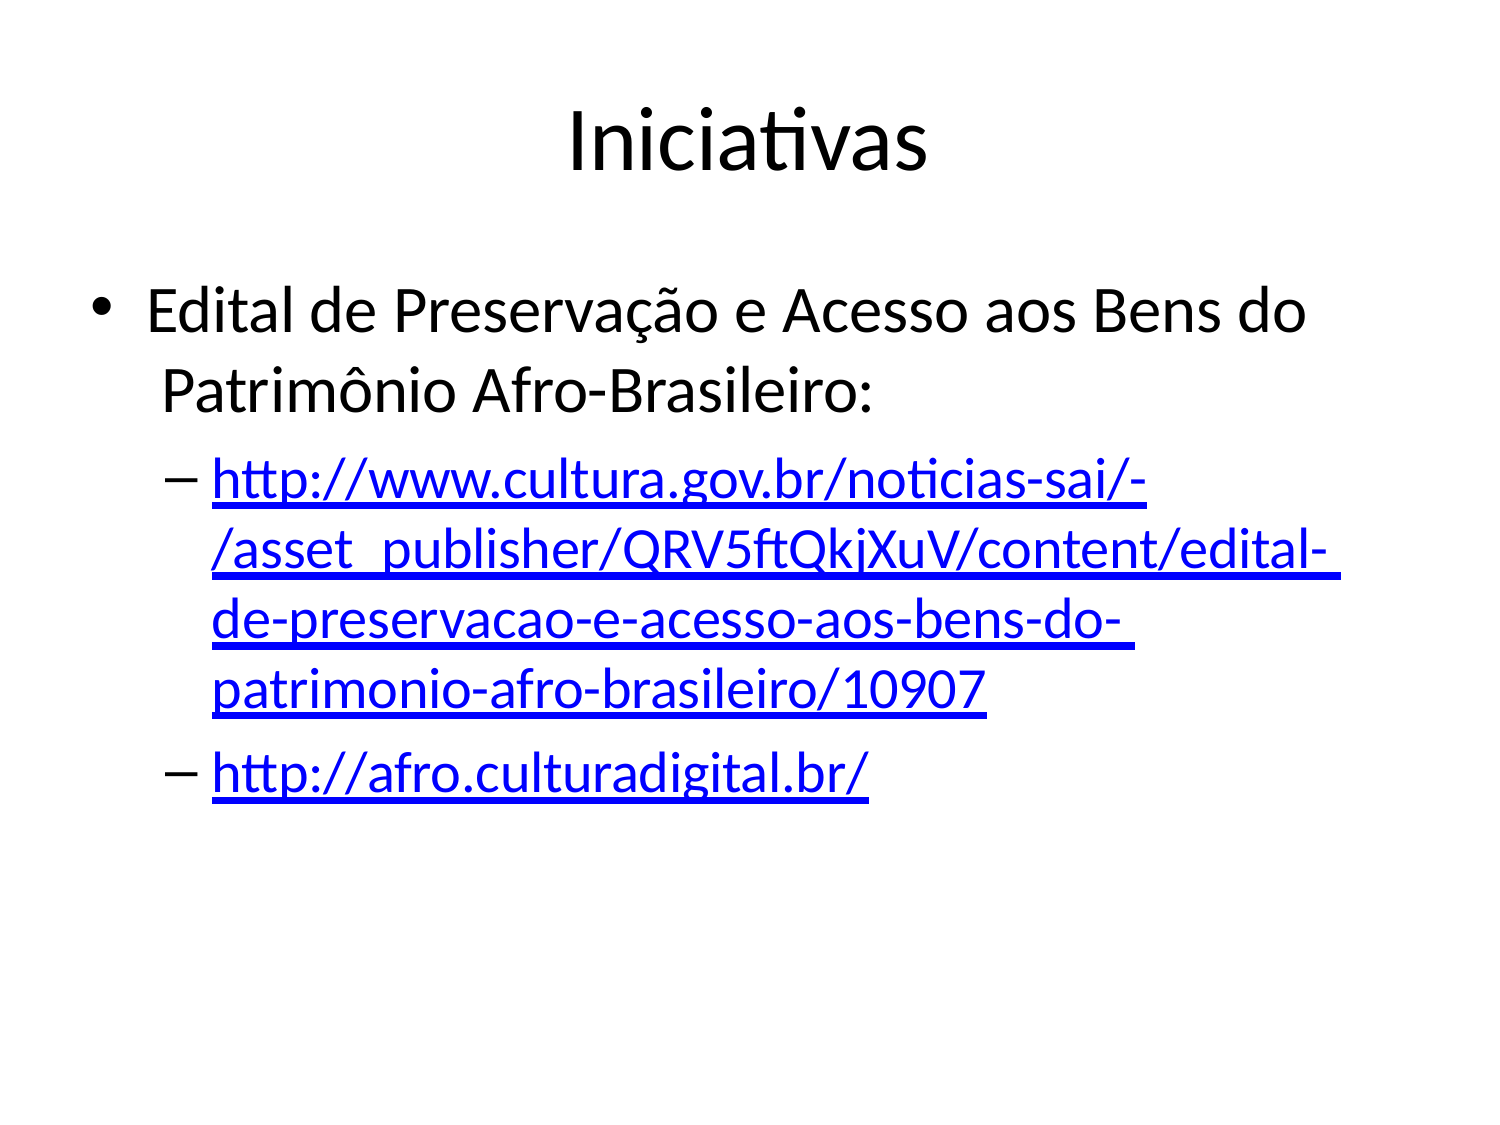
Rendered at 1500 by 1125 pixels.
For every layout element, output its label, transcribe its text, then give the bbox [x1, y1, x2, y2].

title Iniciativas [564, 76, 936, 263]
text_box Edital de Preservação e Acesso aos Bens do Patrimônio Afro-Brasileiro: http://www.cultura.gov.br/noticias-sai/- /asset_publisher/QRV5ftQkjXuV/content/edital- de-preservacao-e-acesso-aos-bens-do- patrimonio-afro-brasileiro/10907 http://afro.culturadigital.br/ [87, 263, 1348, 805]
